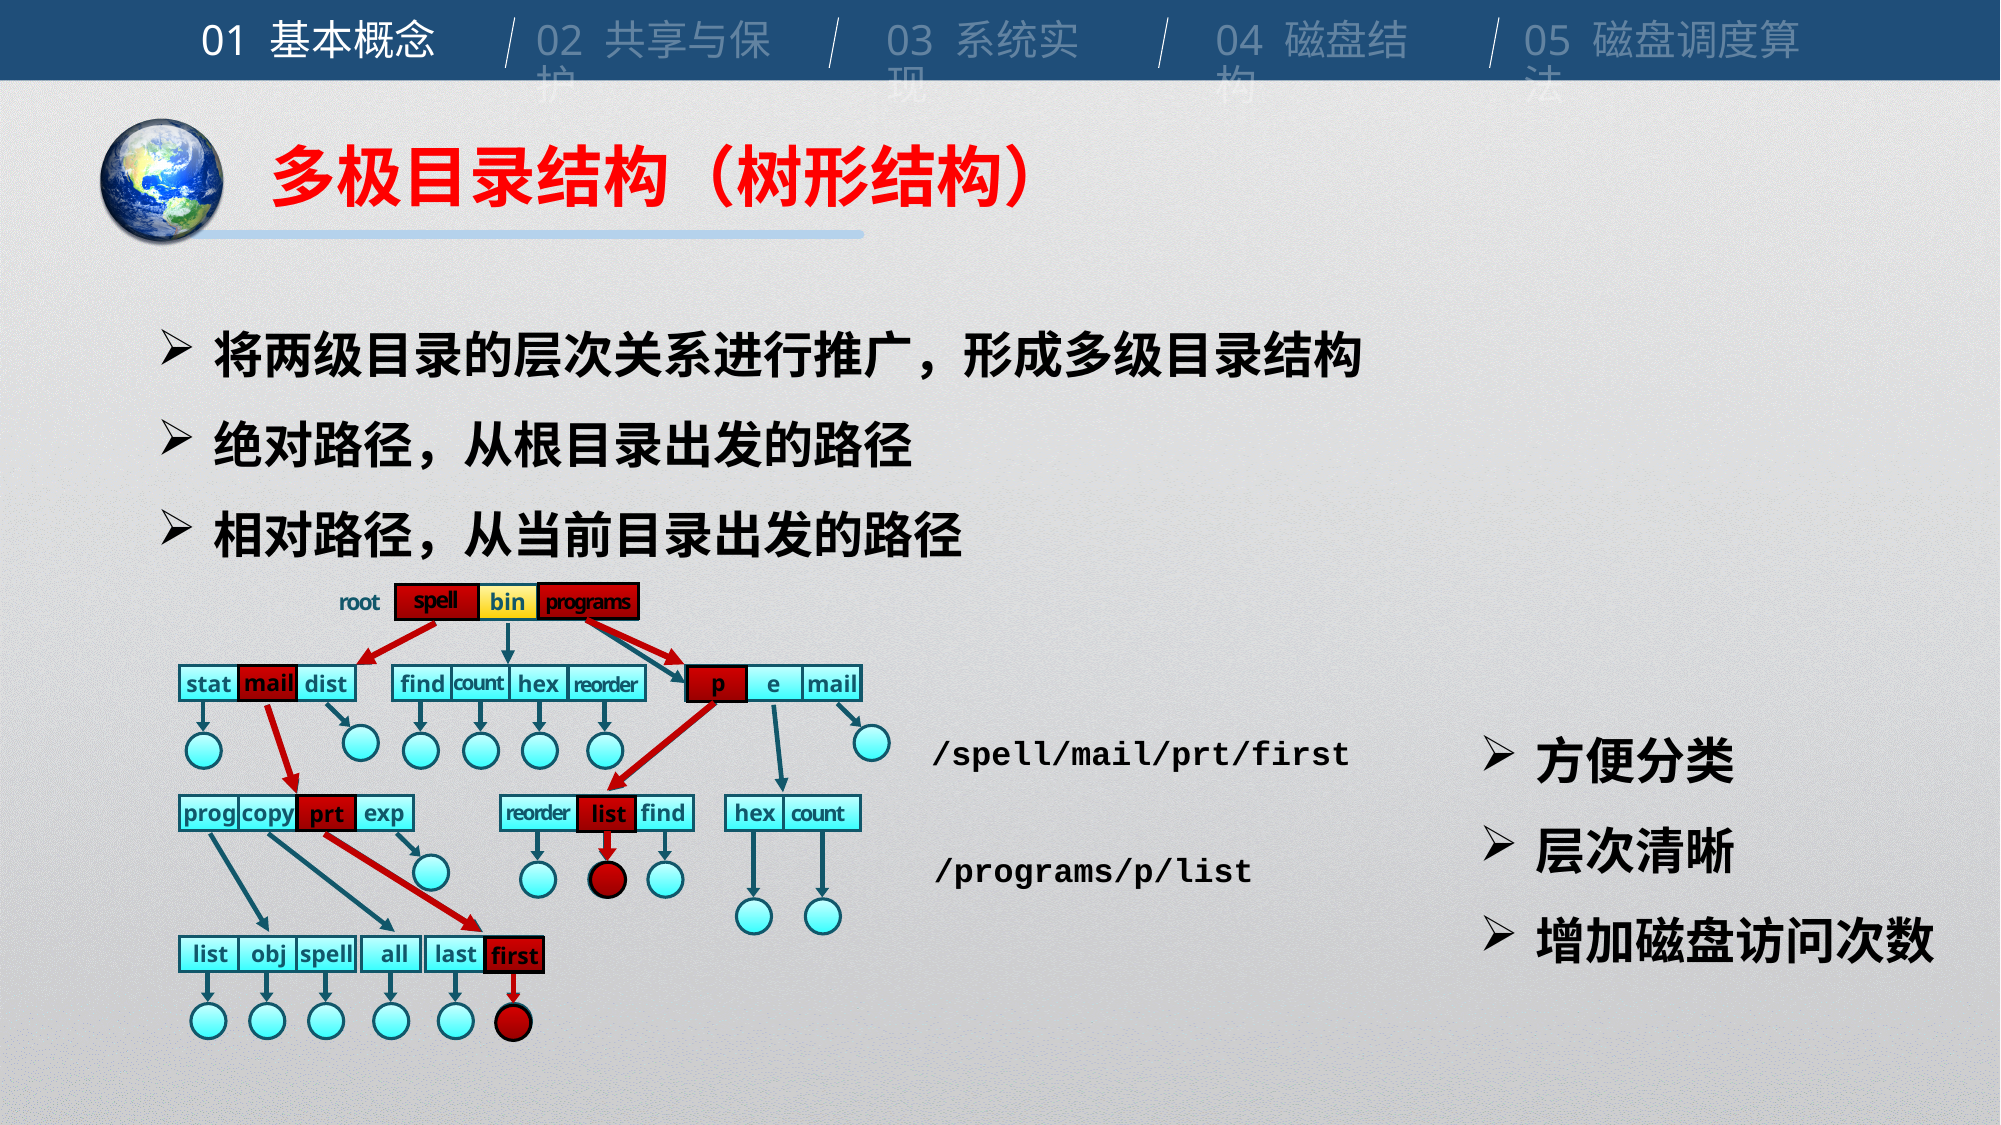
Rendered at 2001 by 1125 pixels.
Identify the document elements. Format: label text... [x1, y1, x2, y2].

text_box 方便分类 层次清晰 增加磁盘访问次数 [1464, 692, 1999, 977]
list 05 磁盘调度算法 [1508, 11, 1850, 73]
list 01 基本概念 [186, 11, 491, 73]
text_box 将两级目录的层次关系进行推广，形成多级目录结构 绝对路径，从根目录出发的路径 相对路径，从当前目录出发的路径 [142, 286, 1929, 571]
list 03 系统实现 [871, 11, 1129, 73]
text_box /programs/p/list [918, 841, 1269, 897]
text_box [554, 579, 890, 1039]
picture [0, 0, 2001, 1125]
list 02 共享与保护 [521, 11, 821, 73]
list 04 磁盘结构 [1200, 11, 1458, 73]
list 多极目录结构（树形结构） [254, 136, 1093, 225]
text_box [167, 579, 229, 1039]
text_box /spell/mail/prt/first [916, 724, 1367, 779]
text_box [229, 578, 554, 1041]
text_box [530, 581, 747, 898]
